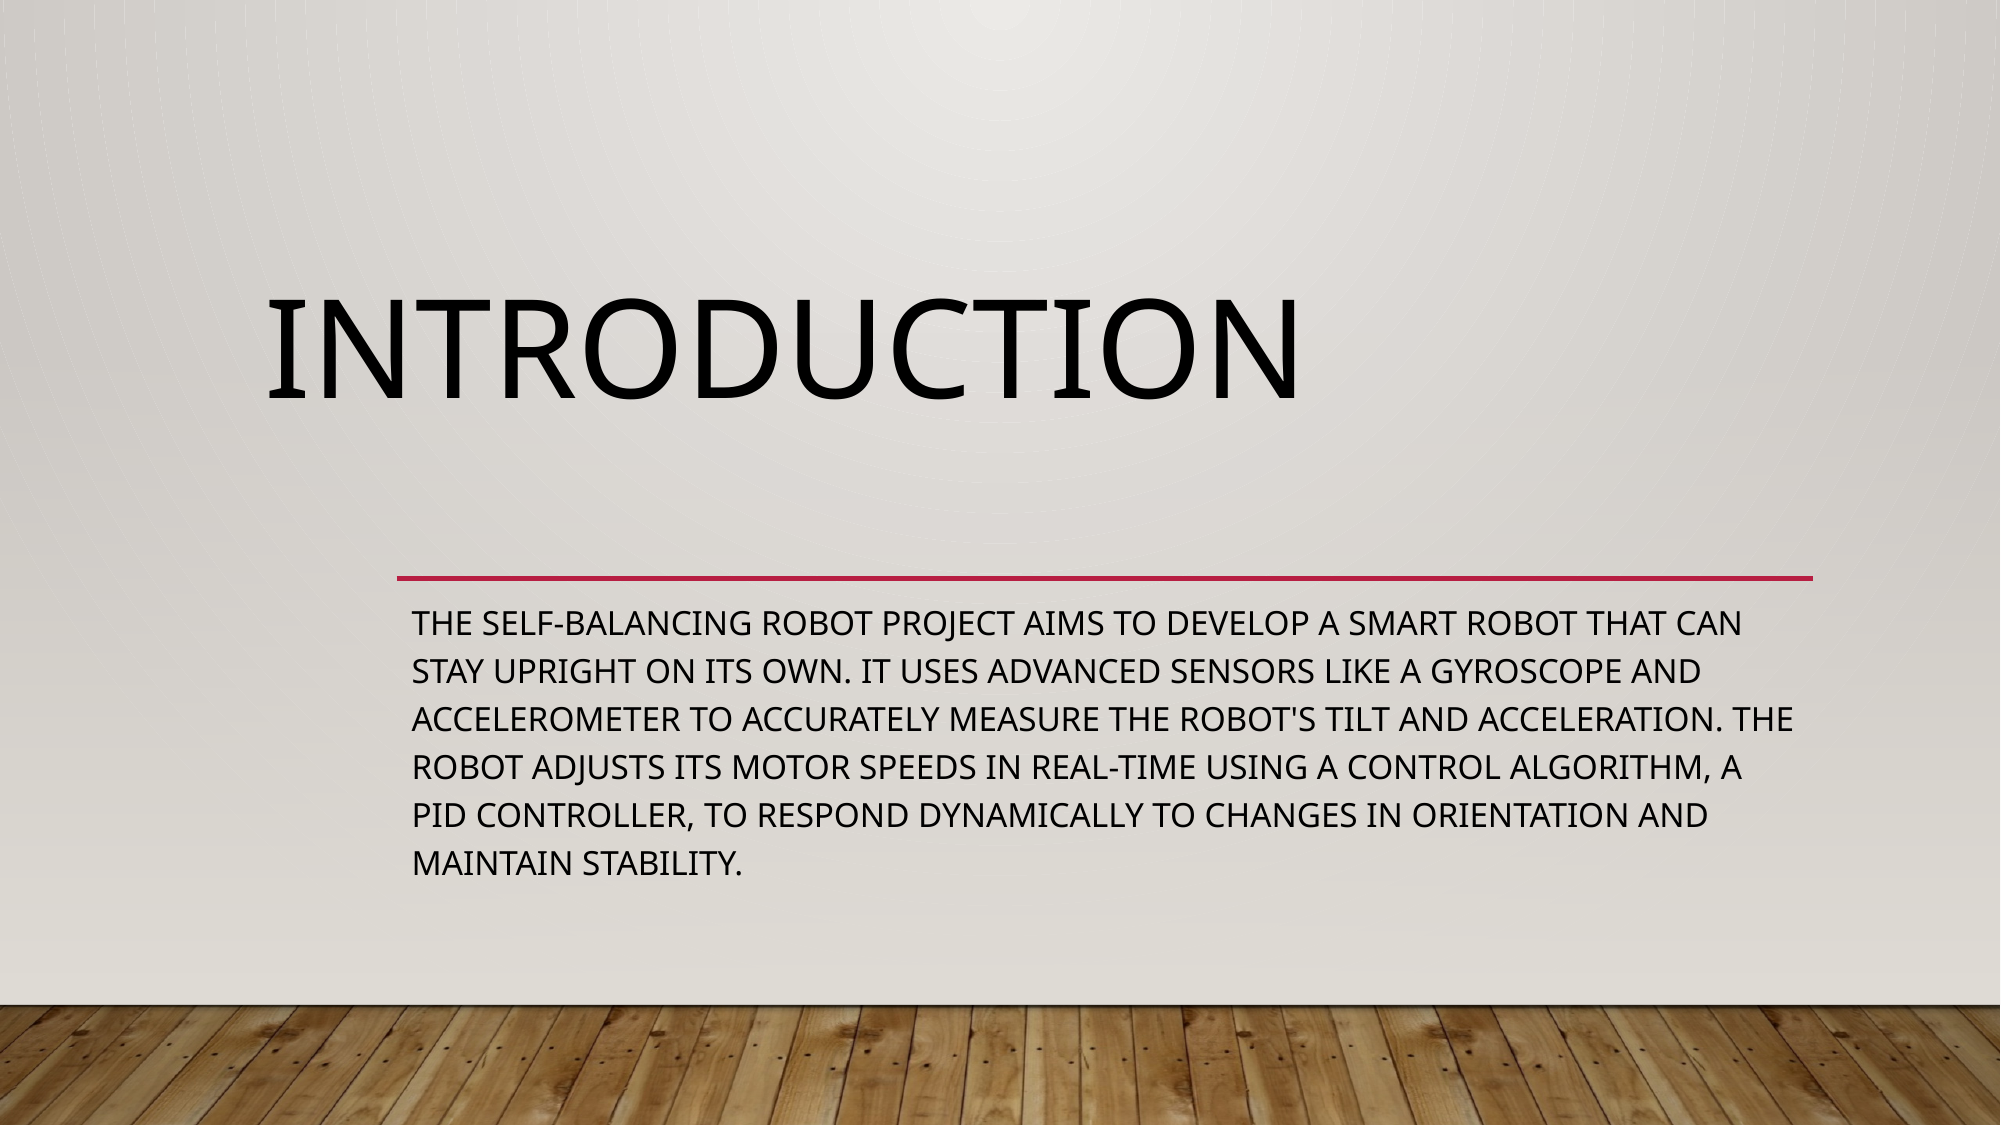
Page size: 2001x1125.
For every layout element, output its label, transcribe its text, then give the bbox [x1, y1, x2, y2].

subtitle The self-balancing robot project aims to develop a smart robot that can stay upright on its own. It uses advanced sensors like a gyroscope and accelerometer to accurately measure the robot's tilt and acceleration. The robot adjusts its motor speeds in real-time using a control algorithm, a PID controller, to respond dynamically to changes in orientation and maintain stability. [396, 579, 1814, 740]
picture [0, 1005, 2000, 1125]
title Introduction [249, 36, 1750, 429]
